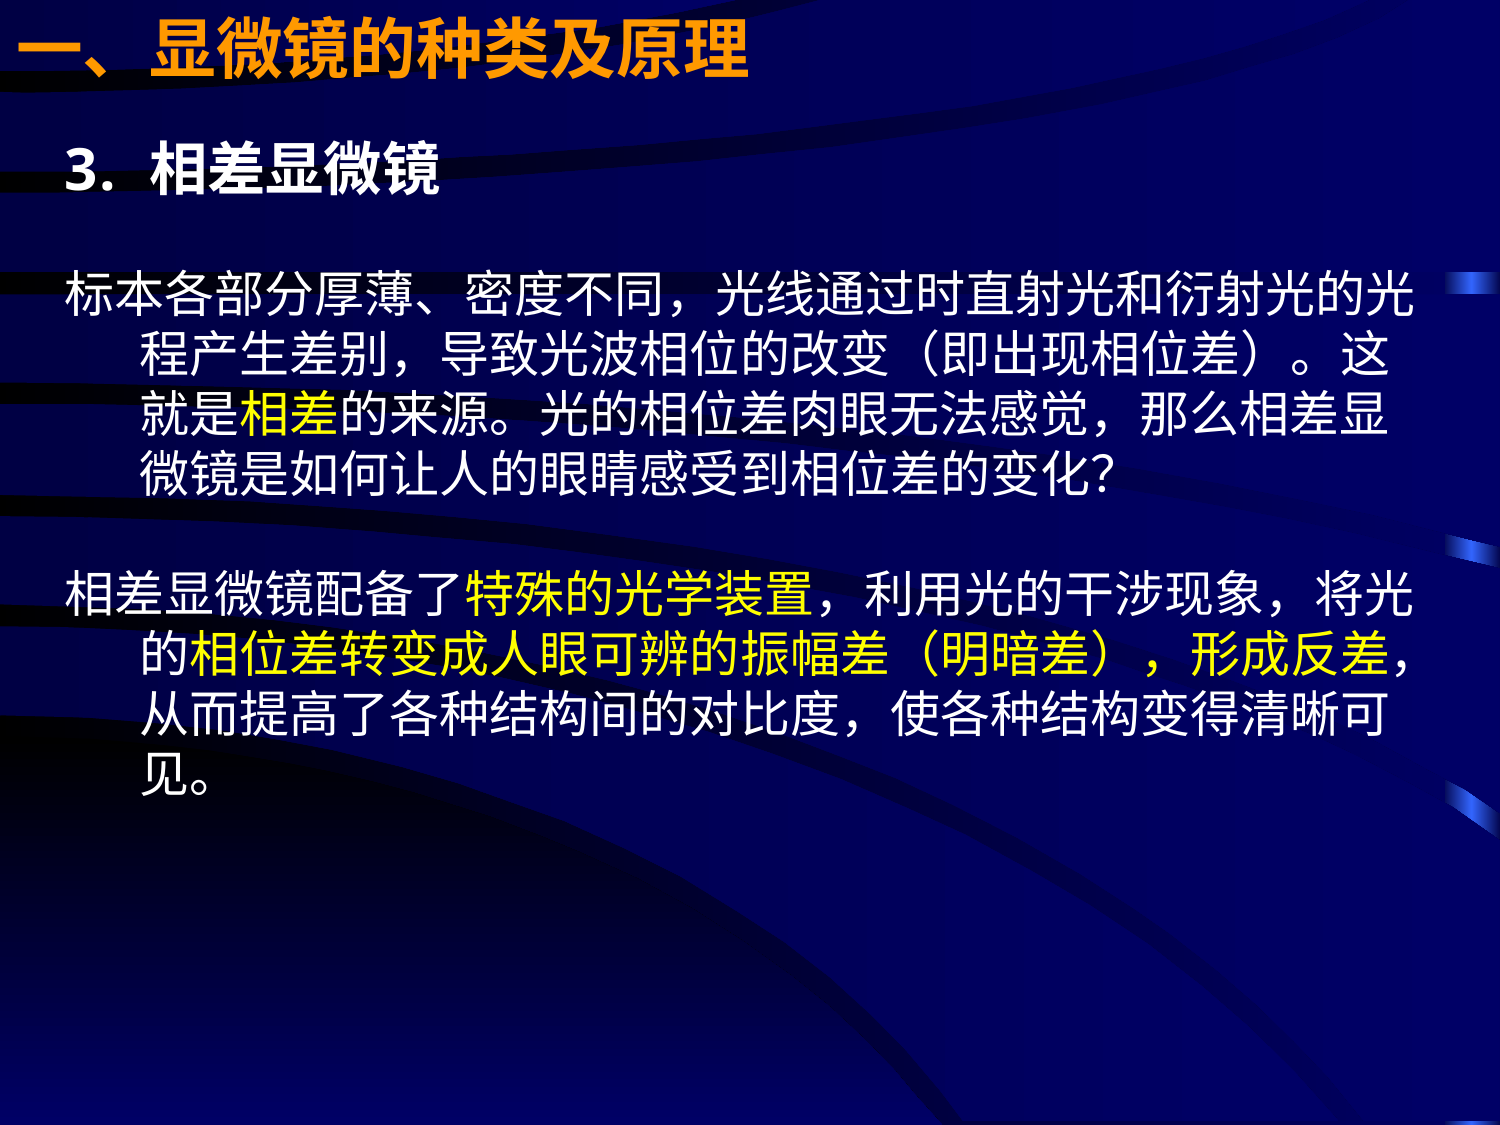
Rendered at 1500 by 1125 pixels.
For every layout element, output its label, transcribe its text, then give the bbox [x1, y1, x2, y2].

text_box 一、显微镜的种类及原理 [1, 0, 766, 95]
text_box 相差显微镜 标本各部分厚薄、密度不同，光线通过时直射光和衍射光的光程产生差别，导致光波相位的改变（即出现相位差）。这就是相差的来源。光的相位差肉眼无法感觉，那么相差显微镜是如何让人的眼睛感受到相位差的变化？ 相差显微镜配备了特殊的光学装置，利用光的干涉现象，将光的相位差转变成人眼可辨的振幅差（明暗差），形成反差，从而提高了各种结构间的对比度，使各种结构变得清晰可见。 [50, 125, 1442, 930]
